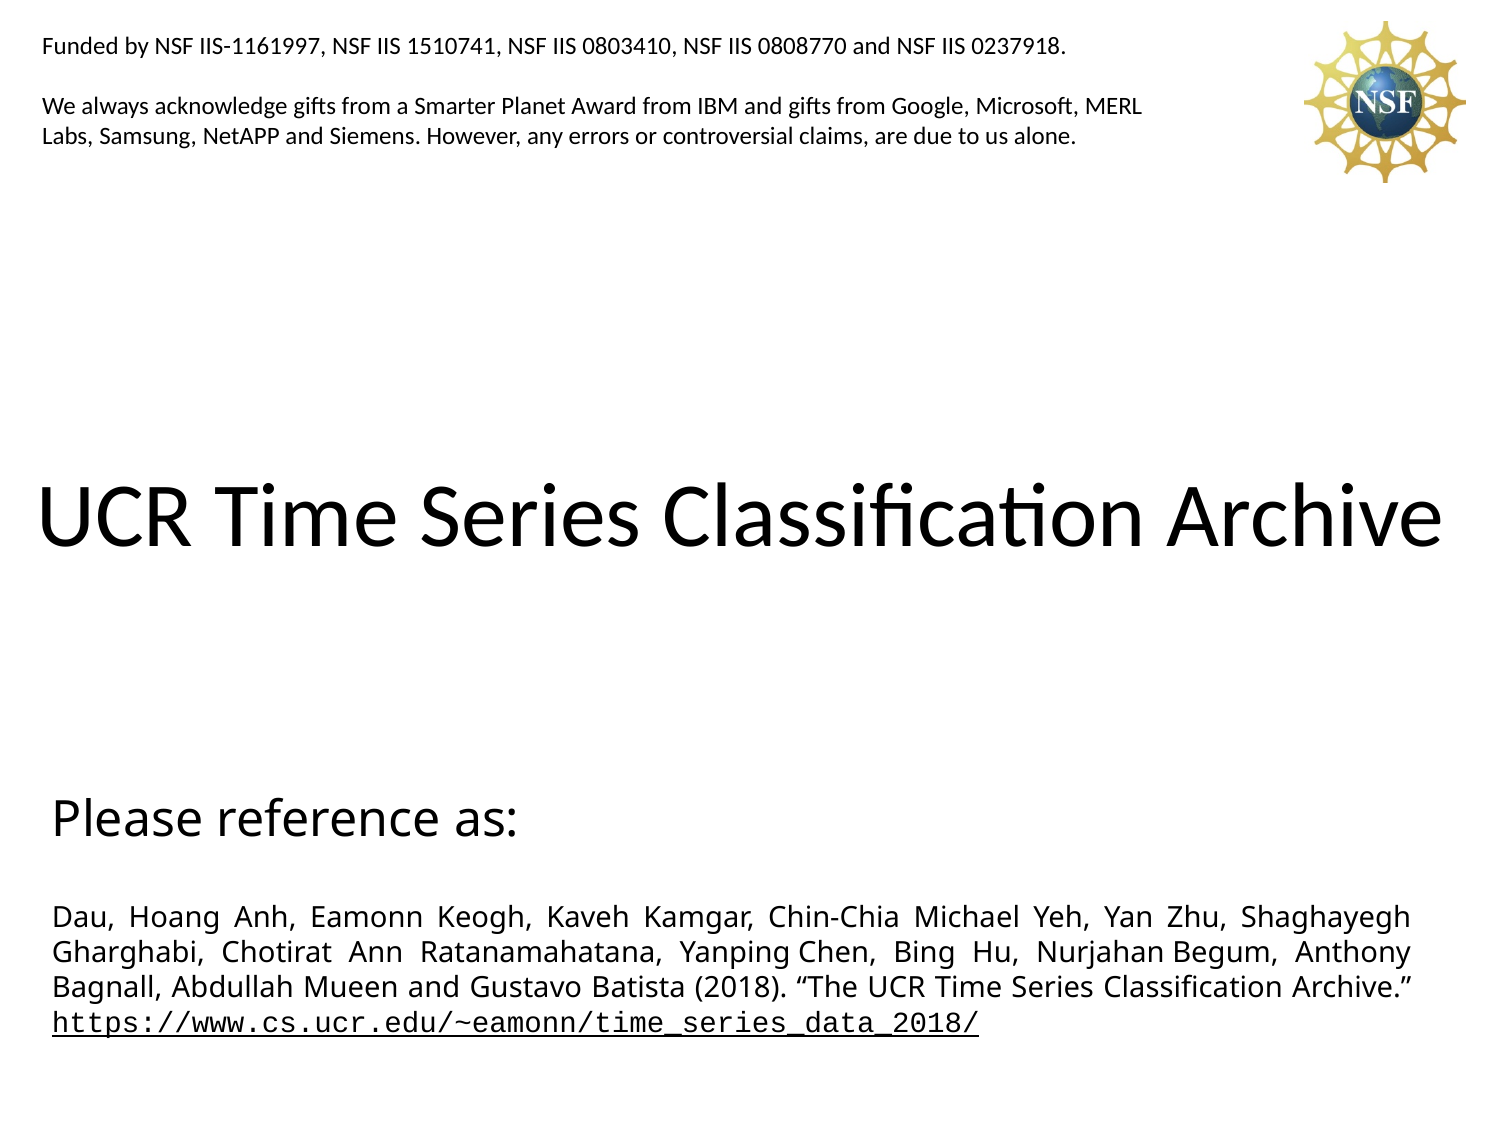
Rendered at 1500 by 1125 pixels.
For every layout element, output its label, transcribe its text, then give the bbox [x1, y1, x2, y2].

subtitle Please reference as: Dau, Hoang Anh, Eamonn Keogh, Kaveh Kamgar, Chin-Chia Michael Yeh, Yan Zhu, Shaghayegh Gharghabi, Chotirat Ann Ratanamahatana, Yanping Chen, Bing Hu, Nurjahan Begum, Anthony Bagnall, Abdullah Mueen and Gustavo Batista (2018). “The UCR Time Series Classification Archive.” https://www.cs.ucr.edu/~eamonn/time_series_data_2018/ [36, 778, 1428, 1089]
picture [1304, 20, 1467, 183]
title UCR Time Series Classification Archive [0, 388, 1483, 631]
text_box Funded by NSF IIS-1161997, NSF IIS 1510741, NSF IIS 0803410, NSF IIS 0808770 and NSF IIS 0237918. We always acknowledge gifts from a Smarter Planet Award from IBM and gifts from Google, Microsoft, MERL Labs, Samsung, NetAPP and Siemens. However, any errors or controversial claims, are due to us alone. [27, 22, 1213, 157]
